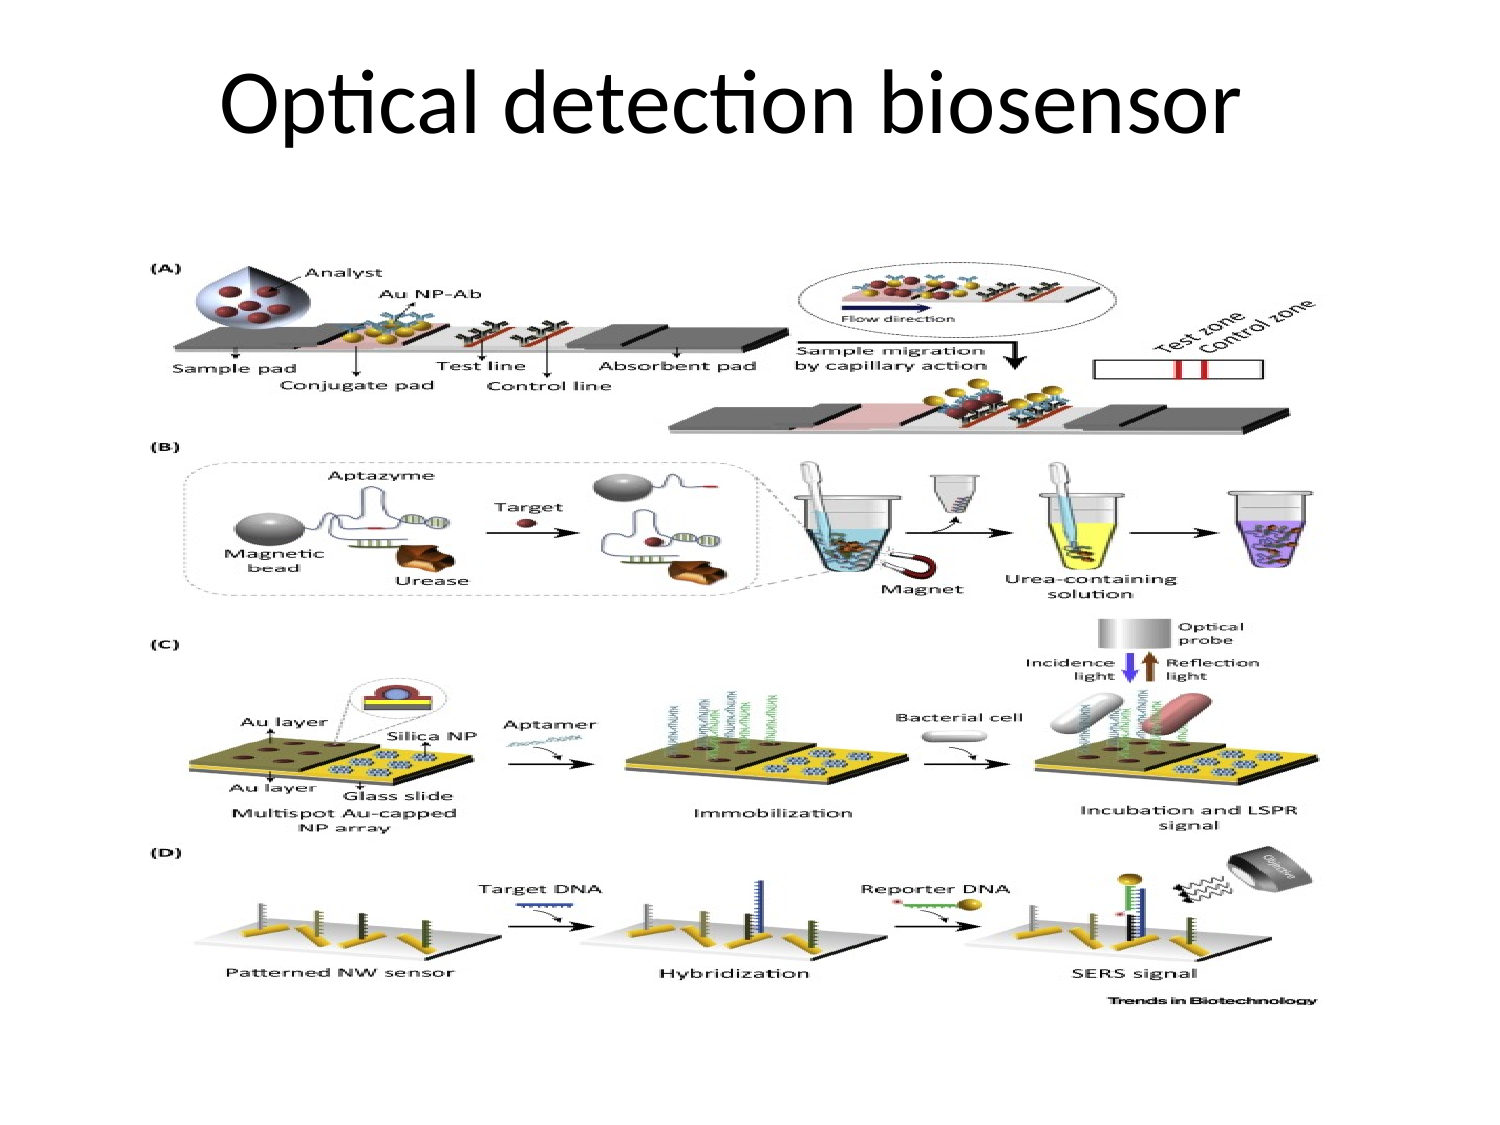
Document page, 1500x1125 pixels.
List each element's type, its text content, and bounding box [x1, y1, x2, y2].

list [149, 262, 1326, 1006]
title Optical detection biosensor [0, 3, 1463, 191]
